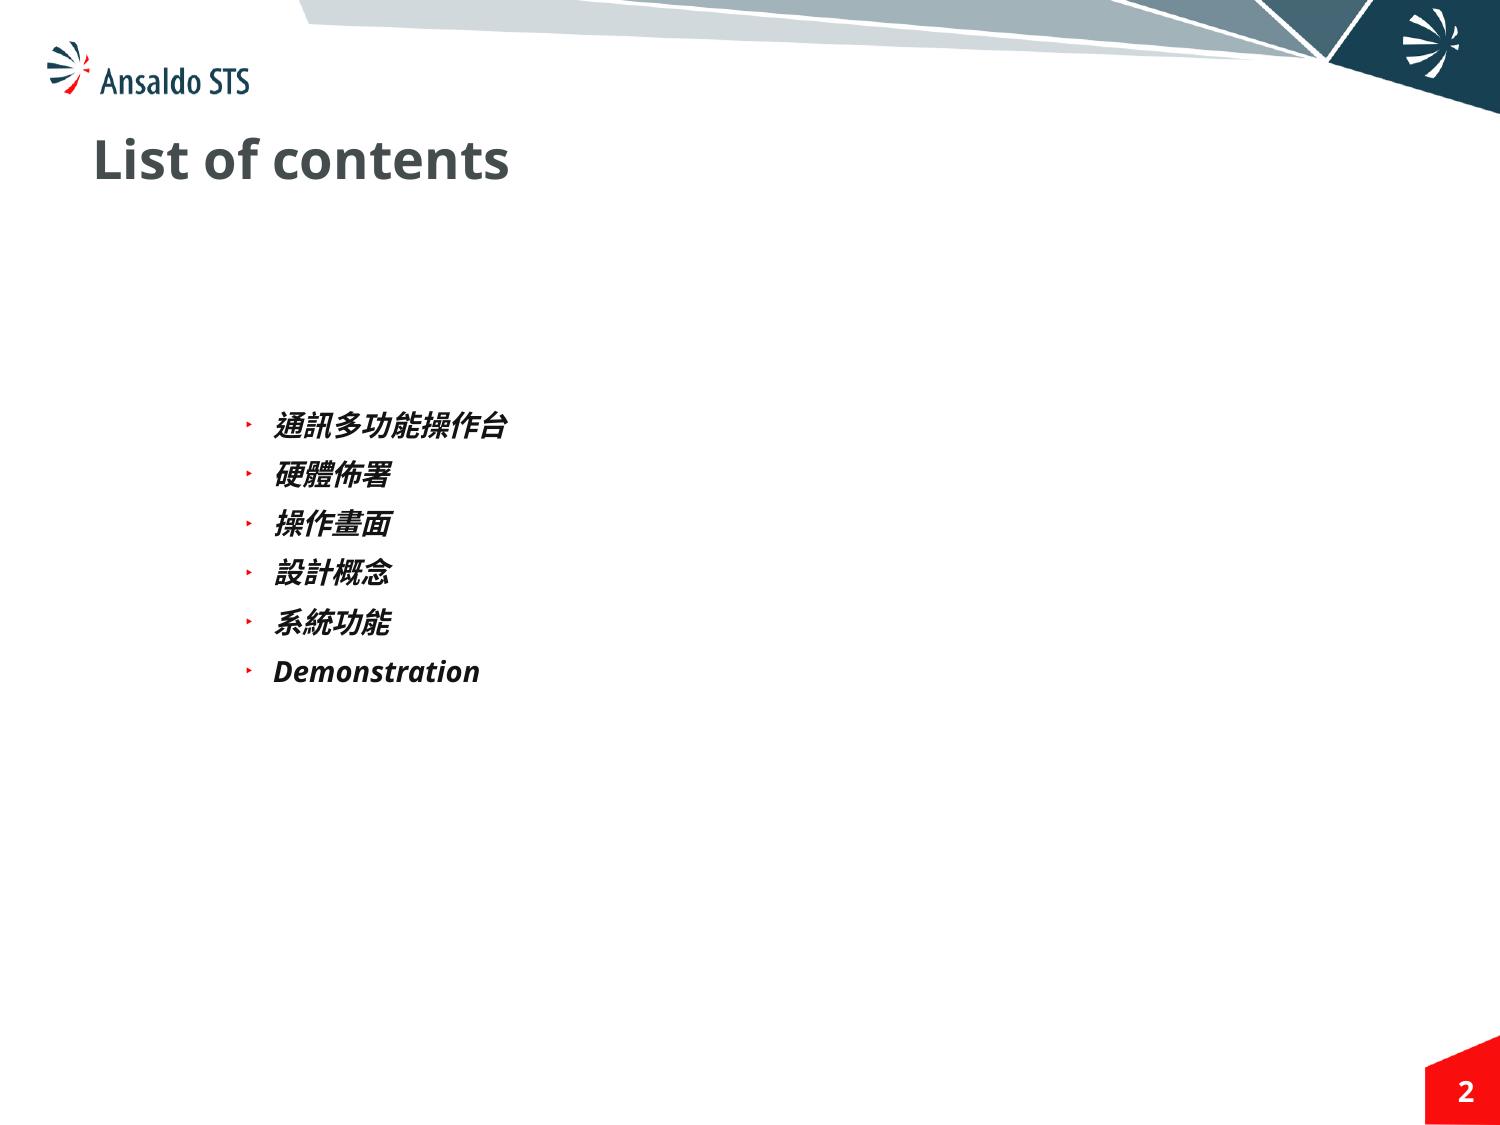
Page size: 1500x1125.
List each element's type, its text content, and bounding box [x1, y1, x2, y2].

picture [0, 0, 1500, 1125]
slide_number 2 [1435, 1063, 1498, 1124]
text_box List of contents [77, 124, 1422, 214]
list 通訊多功能操作台 硬體佈署 操作畫面 設計概念 系統功能 Demonstration [201, 350, 1329, 1025]
